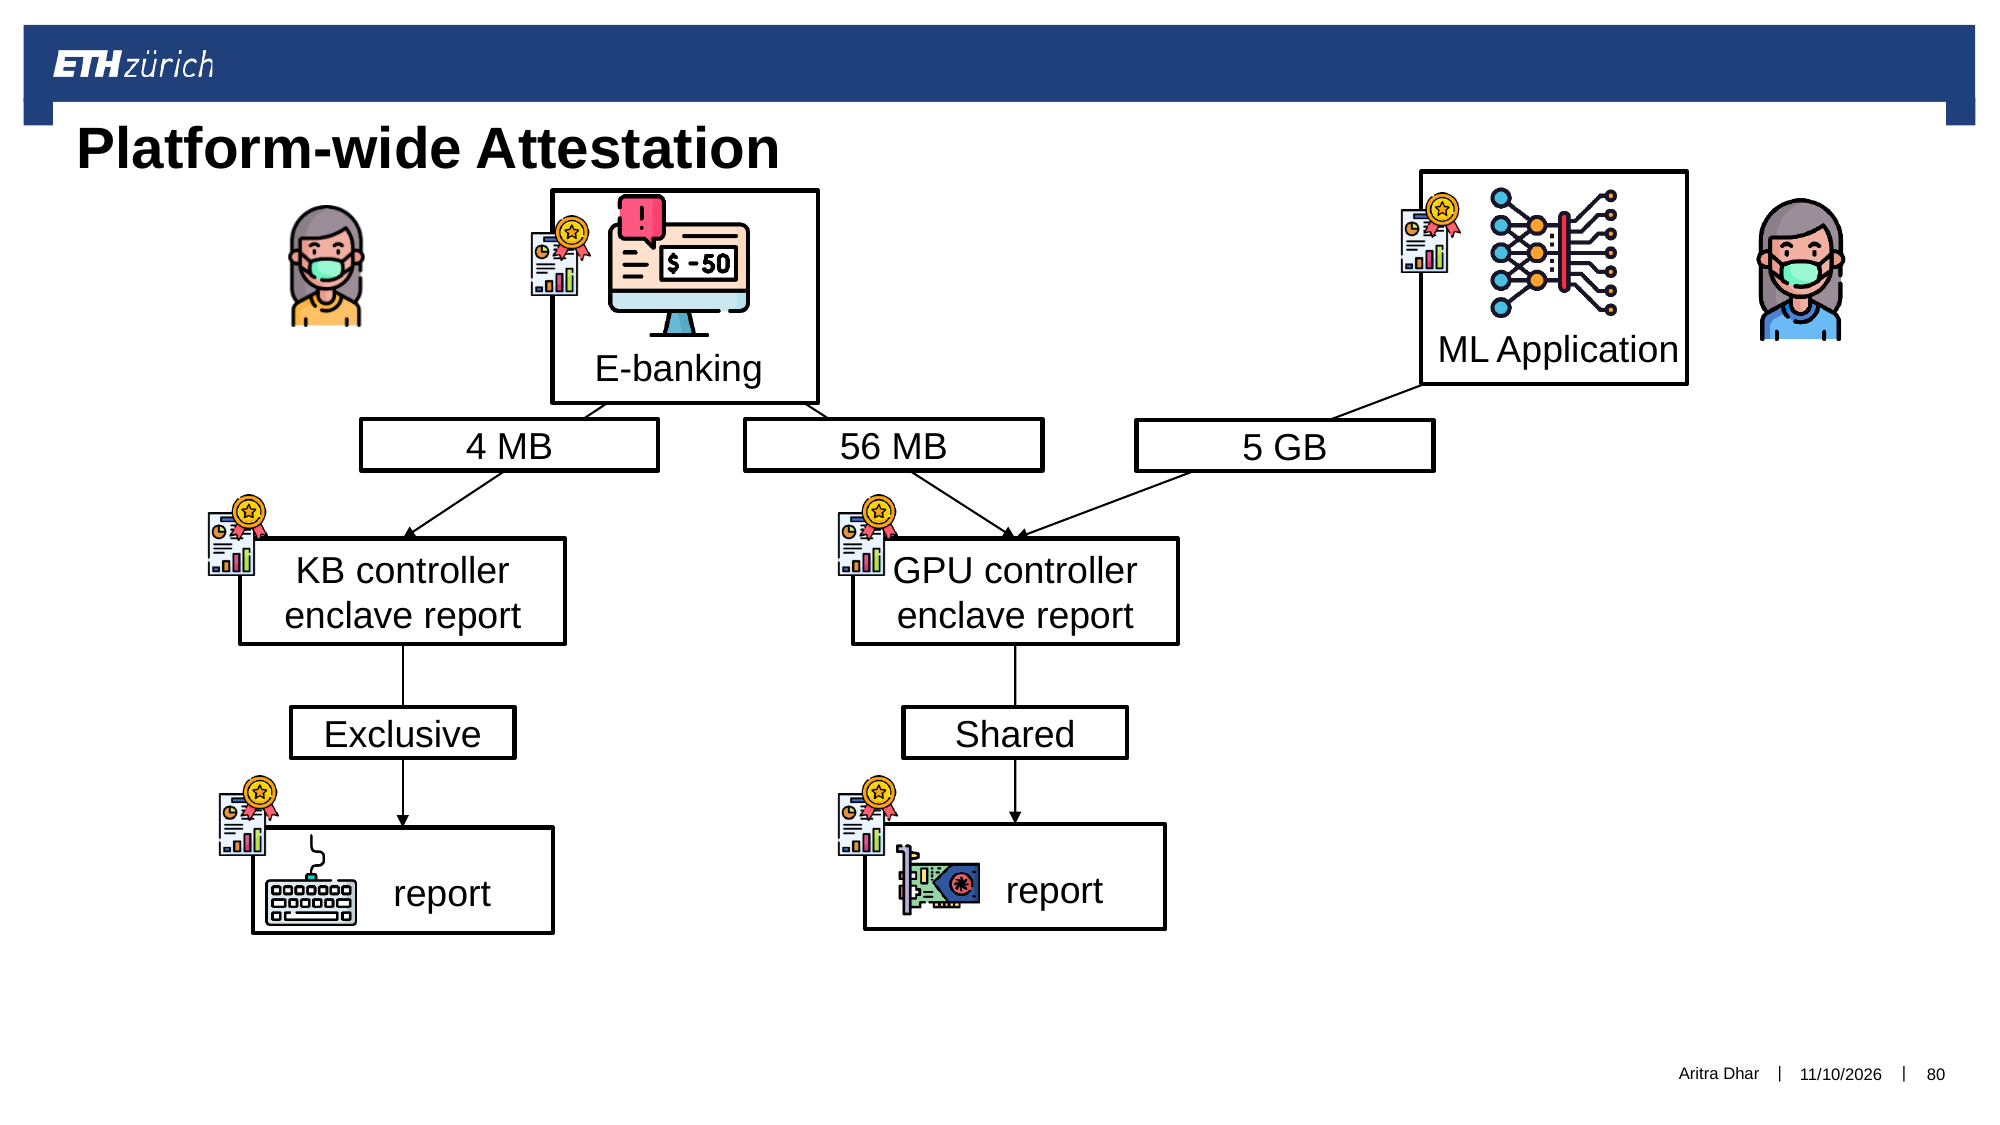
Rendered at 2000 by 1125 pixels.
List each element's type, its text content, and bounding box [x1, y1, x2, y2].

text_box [199, 494, 566, 645]
text_box Exclusive [289, 705, 398, 760]
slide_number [1790, 1034, 1892, 1112]
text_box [402, 338, 698, 539]
text_box 4 MB [359, 417, 397, 473]
picture [265, 204, 388, 328]
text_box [829, 494, 1178, 645]
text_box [522, 190, 819, 404]
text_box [210, 775, 554, 934]
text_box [1392, 171, 1697, 385]
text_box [1014, 338, 1545, 539]
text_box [703, 338, 1013, 539]
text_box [829, 775, 1166, 930]
picture [1728, 197, 1872, 341]
slide_number 80 [1906, 1034, 1966, 1112]
title Platform-wide Attestation [53, 101, 1946, 262]
text_box Shared [901, 705, 1010, 760]
footer Aritra Dhar [999, 1034, 1760, 1111]
text_box Shared [1020, 705, 1129, 760]
text_box Exclusive [408, 705, 517, 760]
